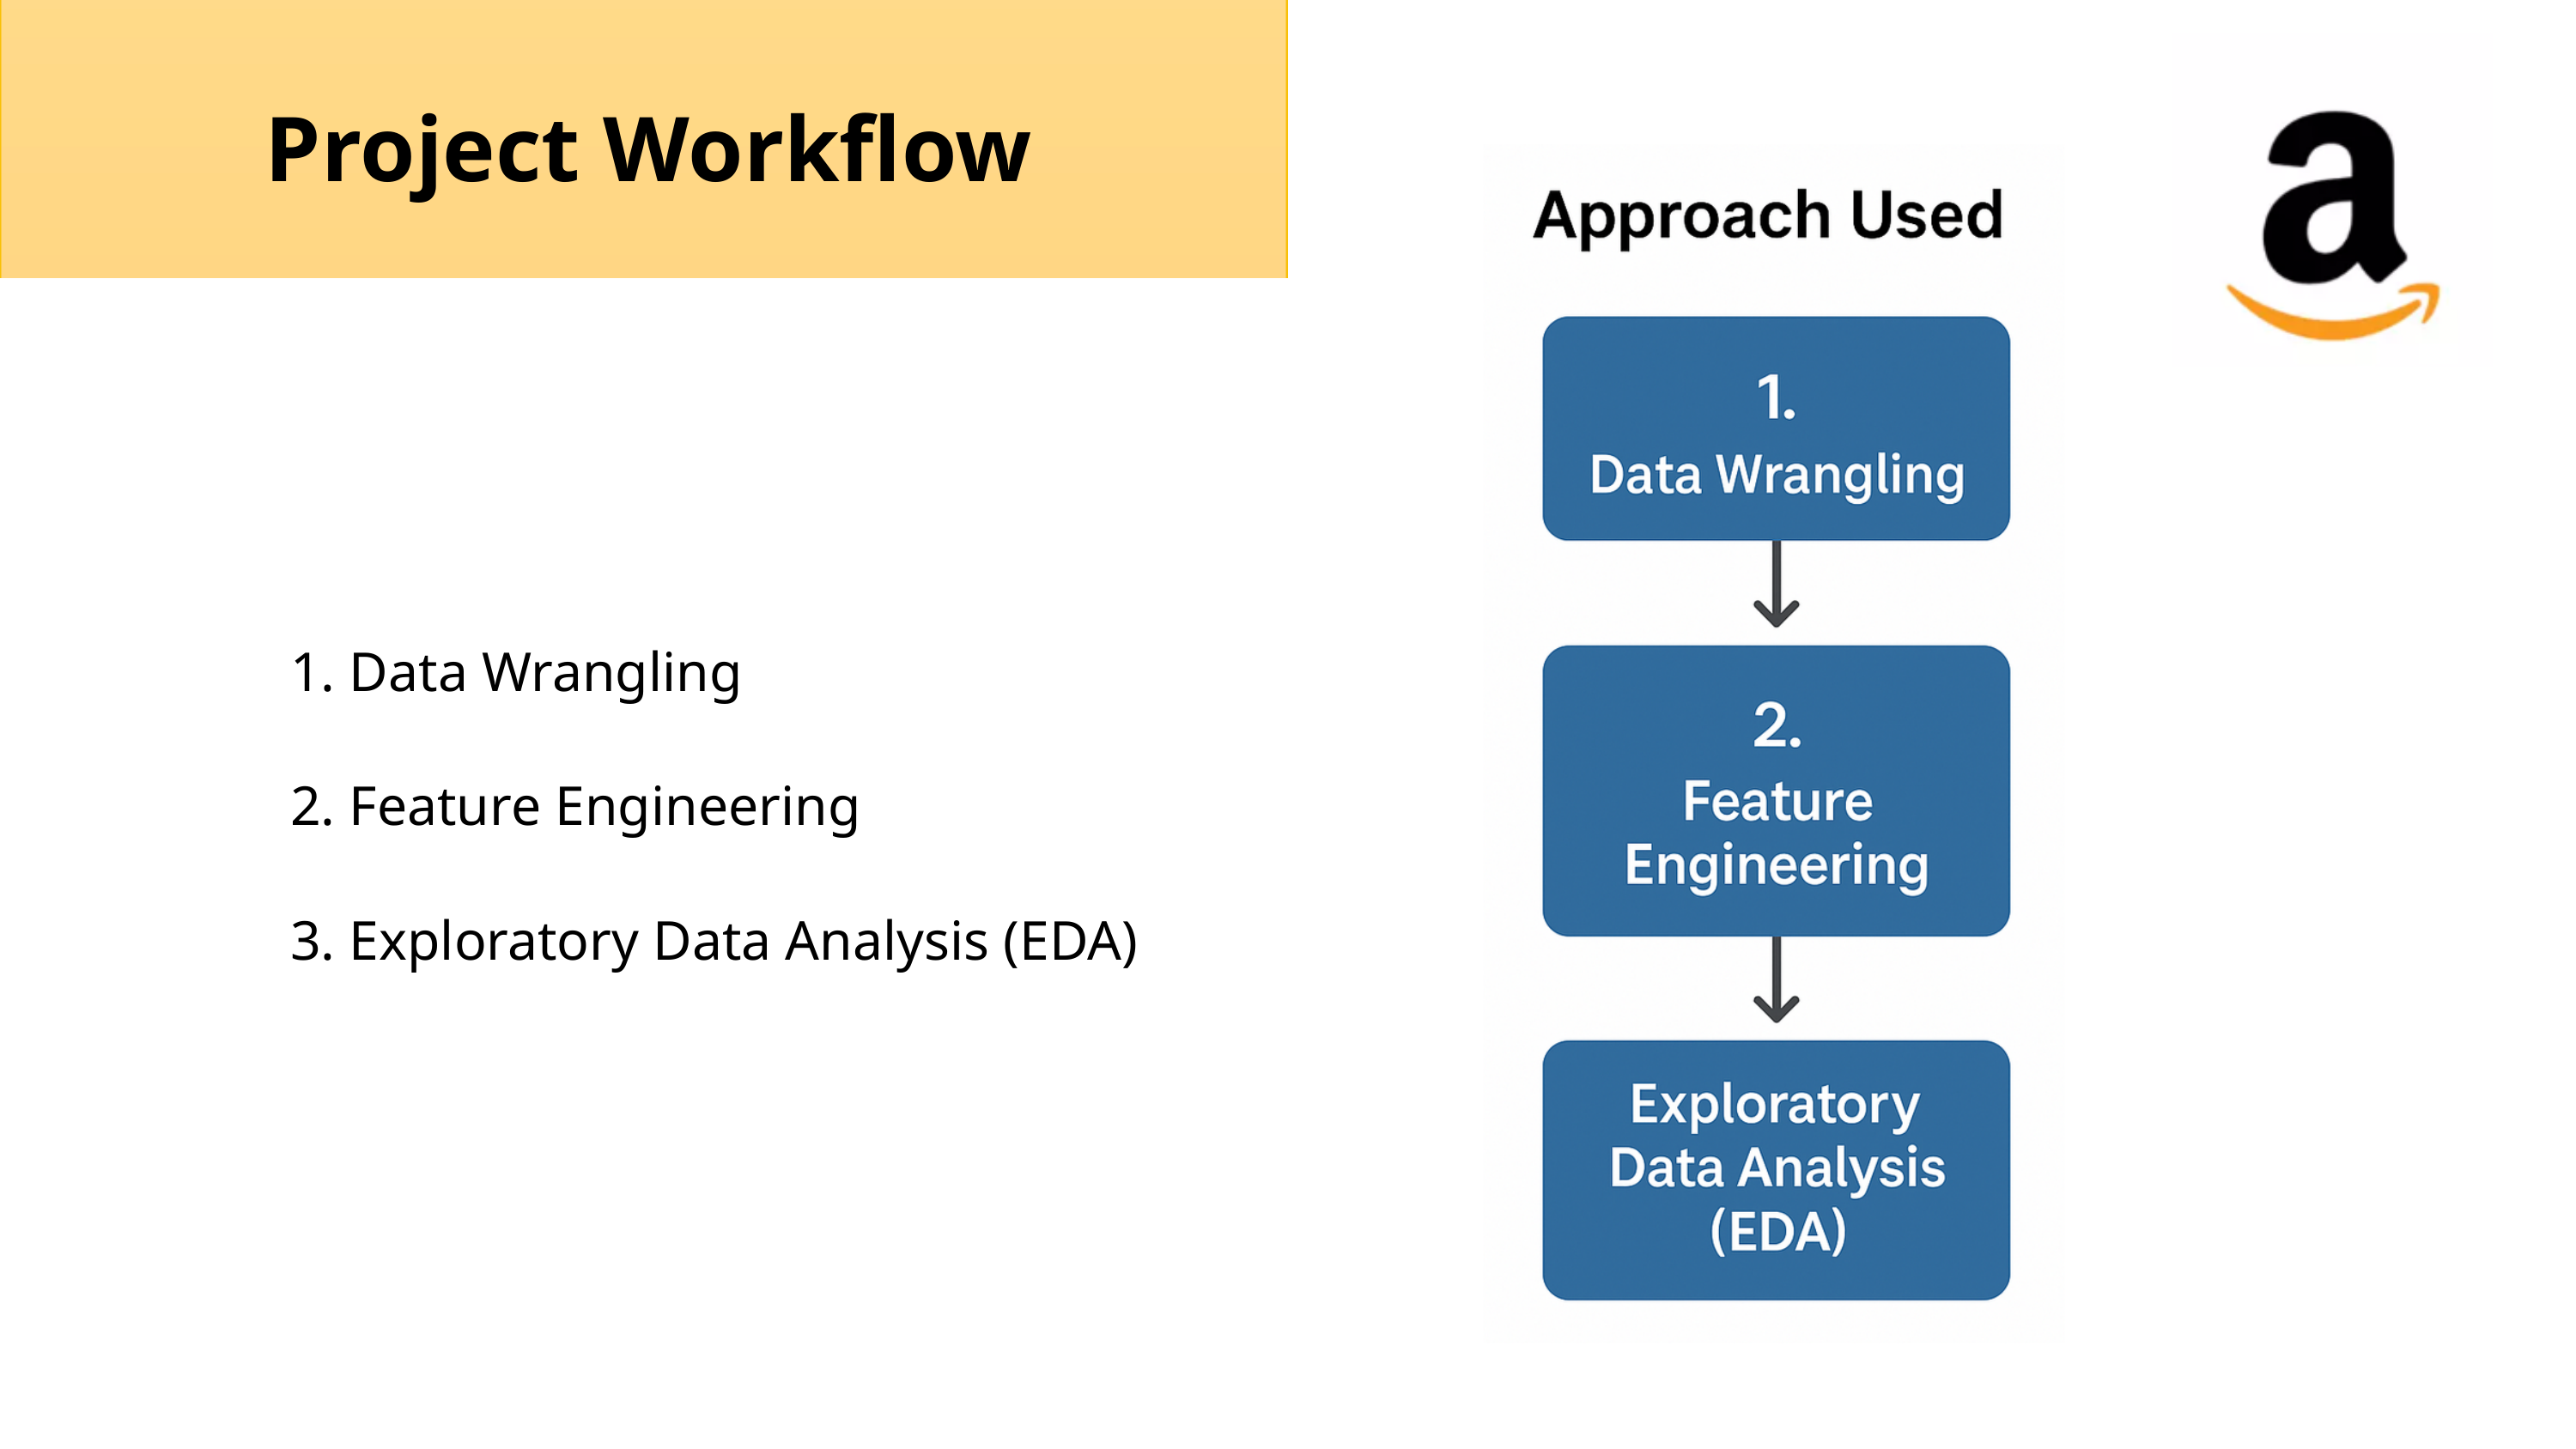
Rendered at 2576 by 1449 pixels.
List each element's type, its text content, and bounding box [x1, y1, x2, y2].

text_box [0, 0, 1288, 278]
text_box Project Workflow [73, 74, 1225, 200]
text_box [2172, 33, 2493, 367]
text_box [1483, 144, 2065, 1343]
text_box 1. Data Wrangling 2. Feature Engineering 3. Exploratory Data Analysis (EDA) [290, 567, 1376, 971]
